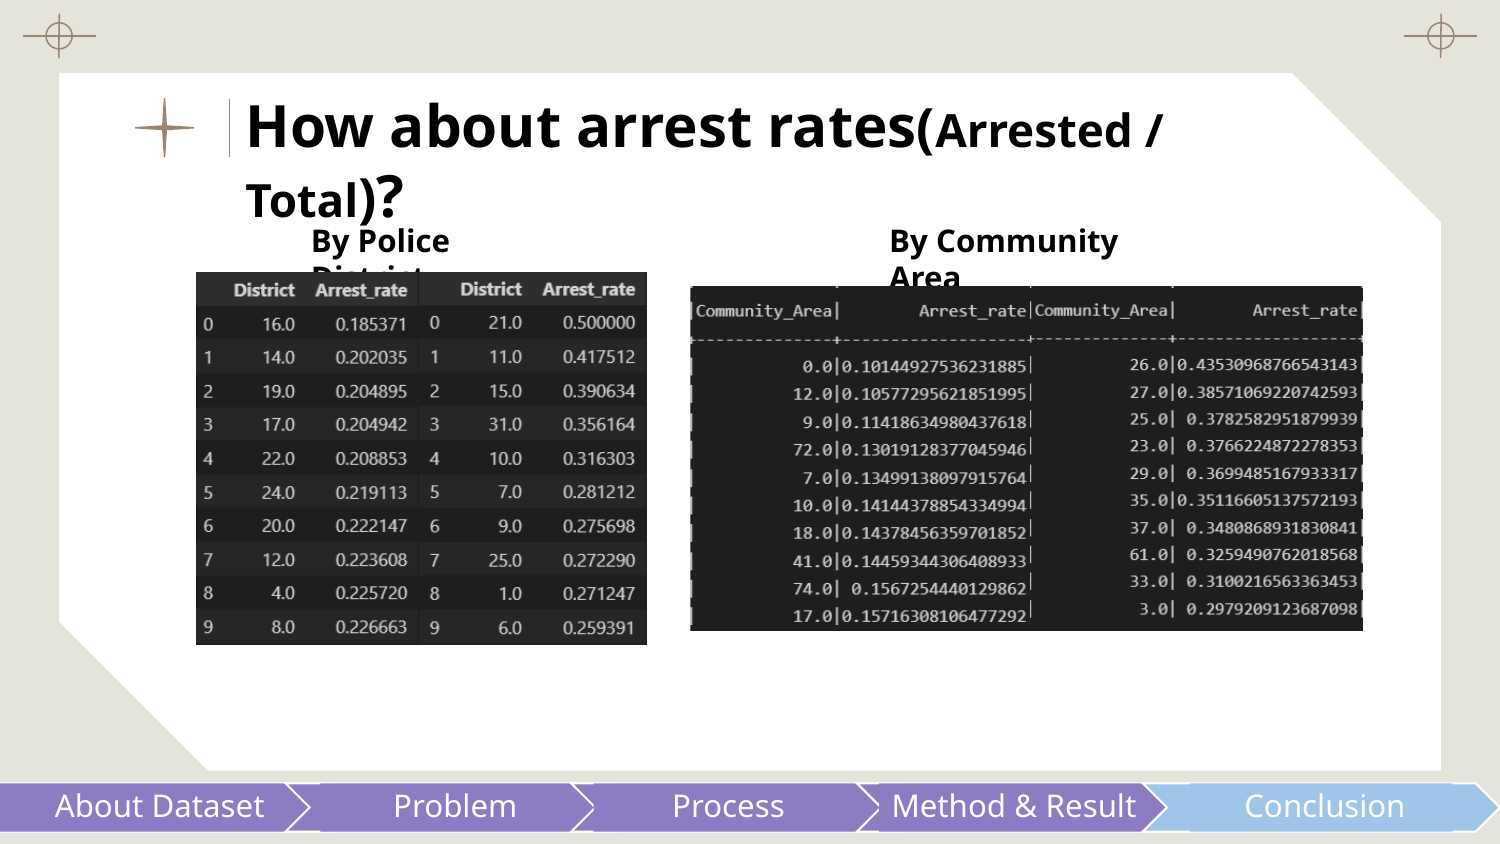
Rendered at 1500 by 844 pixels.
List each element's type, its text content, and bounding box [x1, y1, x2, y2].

text_box By Police District [295, 205, 556, 271]
picture [196, 272, 647, 645]
text_box By Community Area [874, 205, 1187, 284]
picture [689, 286, 1363, 632]
text_box How about arrest rates(Arrested / Total)? [230, 74, 1311, 245]
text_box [0, 783, 1500, 832]
